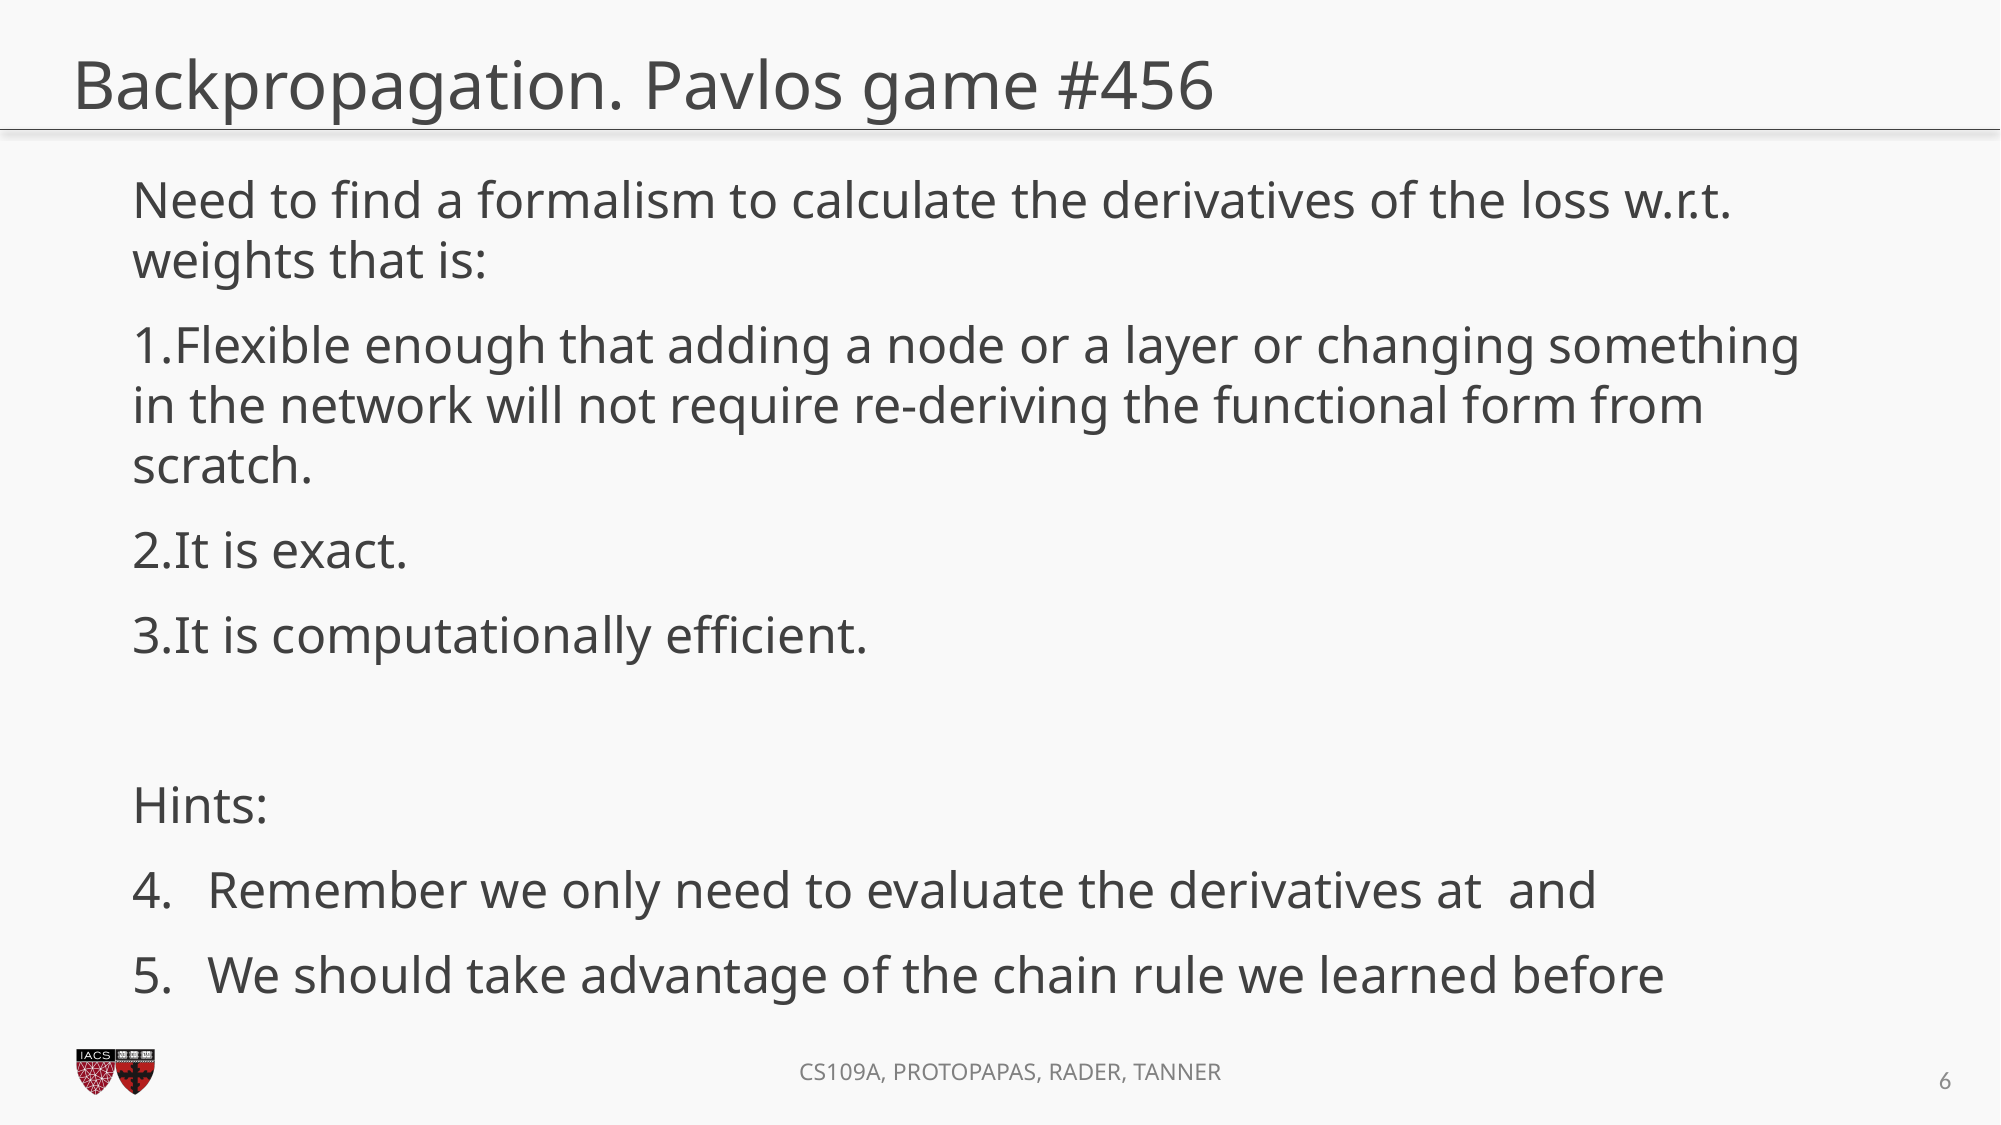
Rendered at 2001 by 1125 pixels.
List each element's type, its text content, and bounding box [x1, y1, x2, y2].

picture [75, 1049, 155, 1095]
title Backpropagation. Pavlos game #456 [57, 35, 1943, 162]
slide_number 6 [1500, 1050, 1967, 1110]
